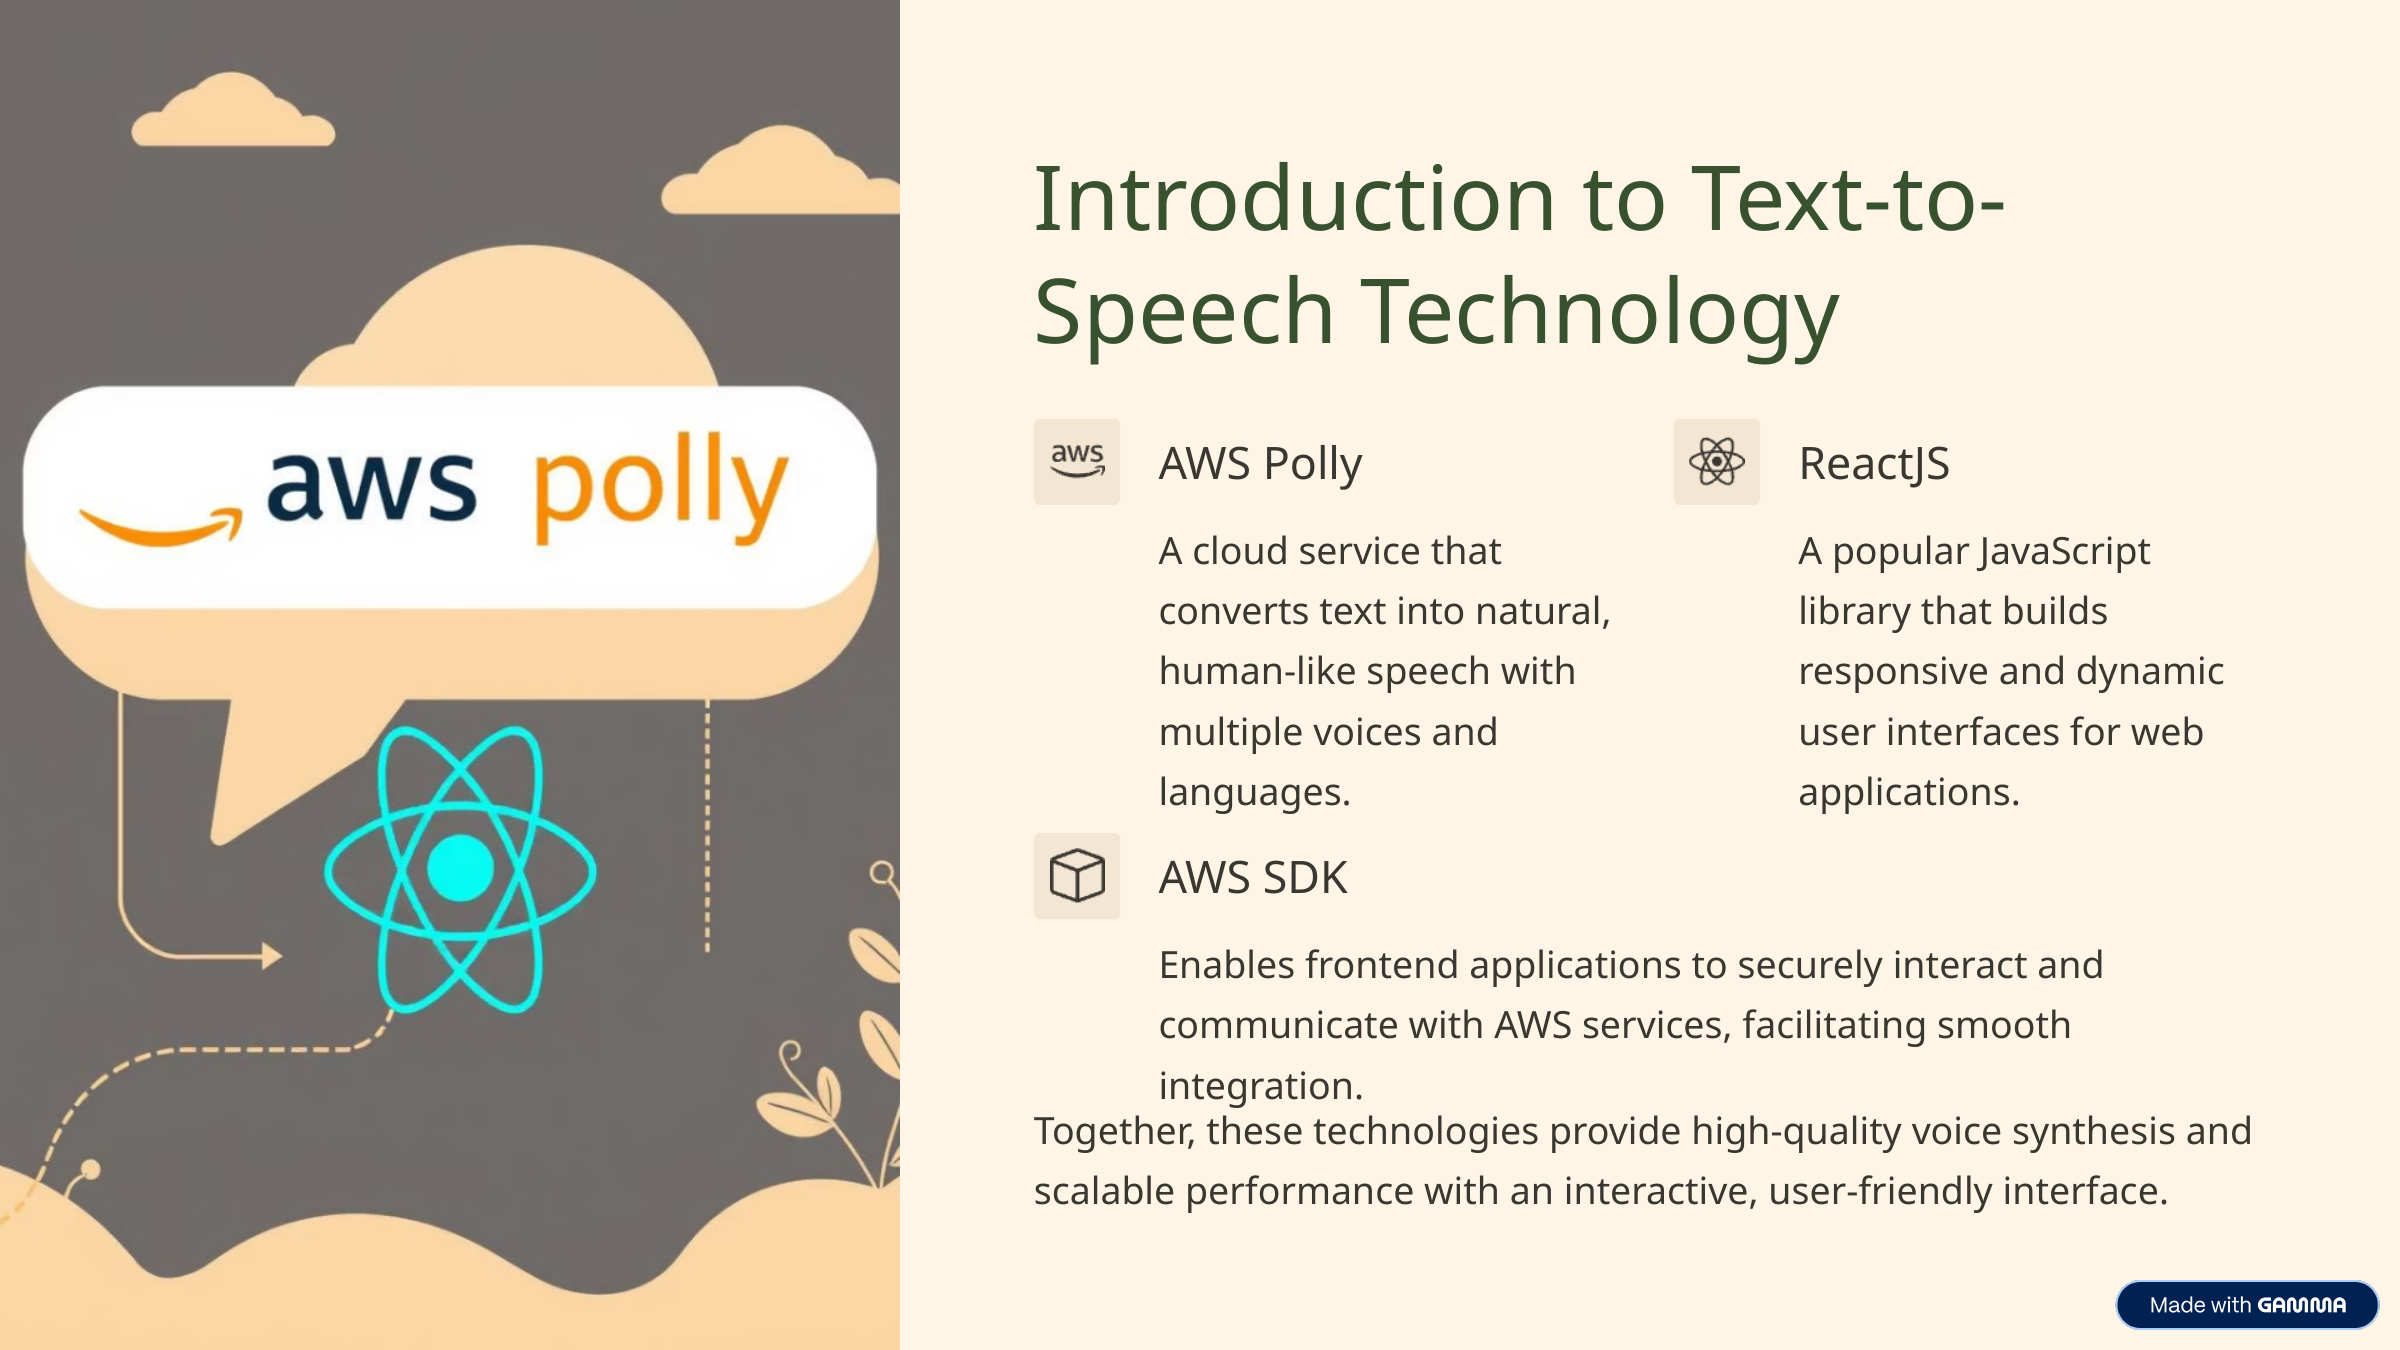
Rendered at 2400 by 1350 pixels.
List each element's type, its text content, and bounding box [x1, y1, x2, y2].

text_box A popular JavaScript library that builds responsive and dynamic user interfaces for web applications. [1798, 511, 2266, 757]
text_box AWS SDK [1158, 846, 1610, 903]
text_box [1033, 418, 1121, 505]
text_box Enables frontend applications to securely interact and communicate with AWS services, facilitating smooth integration. [1158, 925, 2266, 1049]
picture [1689, 428, 1745, 496]
text_box ReactJS [1798, 431, 2250, 489]
text_box A cloud service that converts text into natural, human-like speech with multiple voices and languages. [1158, 511, 1626, 757]
picture [0, 0, 900, 1350]
picture [2106, 1271, 2389, 1339]
text_box AWS Polly [1158, 431, 1610, 489]
text_box Introduction to Text-to-Speech Technology [1034, 136, 2266, 362]
picture [1050, 428, 1105, 496]
text_box [1673, 418, 1761, 505]
text_box [1033, 833, 1121, 920]
text_box Together, these technologies provide high-quality voice synthesis and scalable performance with an interactive, user-friendly interface. [1034, 1091, 2266, 1214]
picture [1050, 842, 1105, 911]
